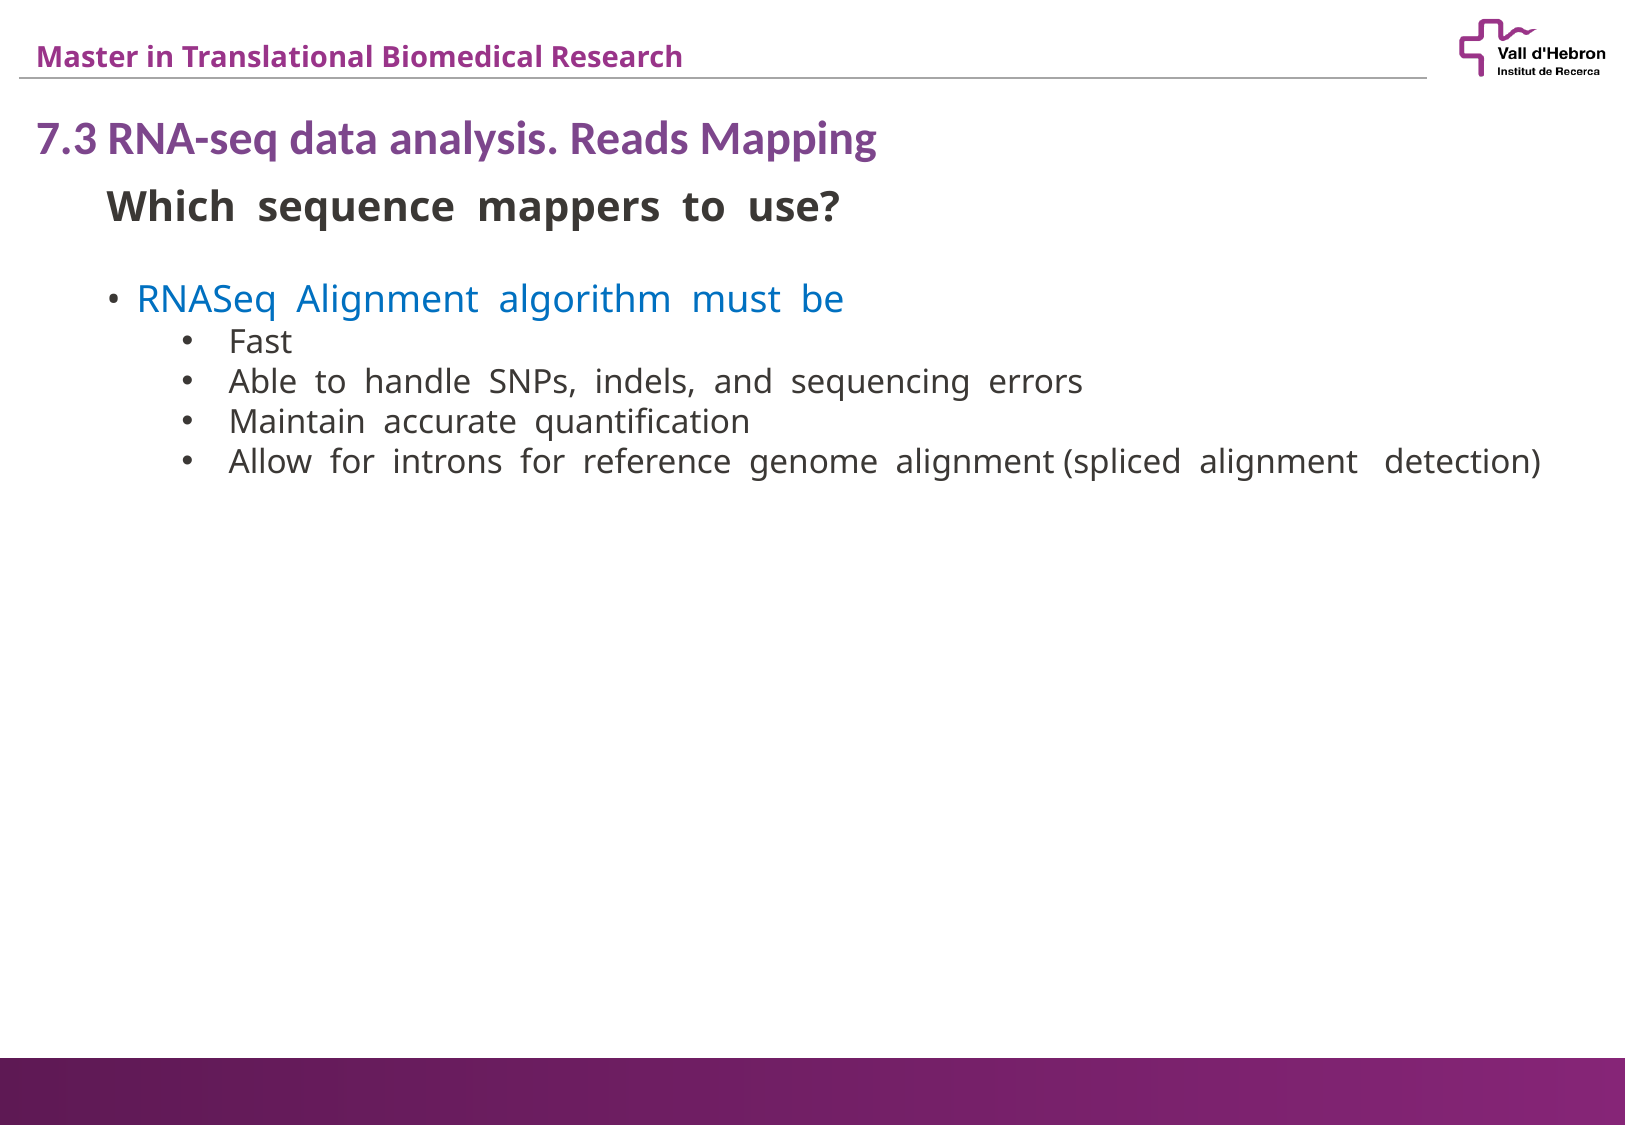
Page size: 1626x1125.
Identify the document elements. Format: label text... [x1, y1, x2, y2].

text_box 7.3 RNA-seq data analysis. Reads Mapping [21, 99, 1569, 172]
text_box Which sequence mappers to use? • RNASeq Alignment algorithm must be Fast Able to handle SNPs, indels, and sequencing errors Maintain accurate quantiﬁcation Allow for introns for reference genome alignment (spliced alignment detection) [91, 172, 1625, 533]
picture [1458, 18, 1606, 77]
